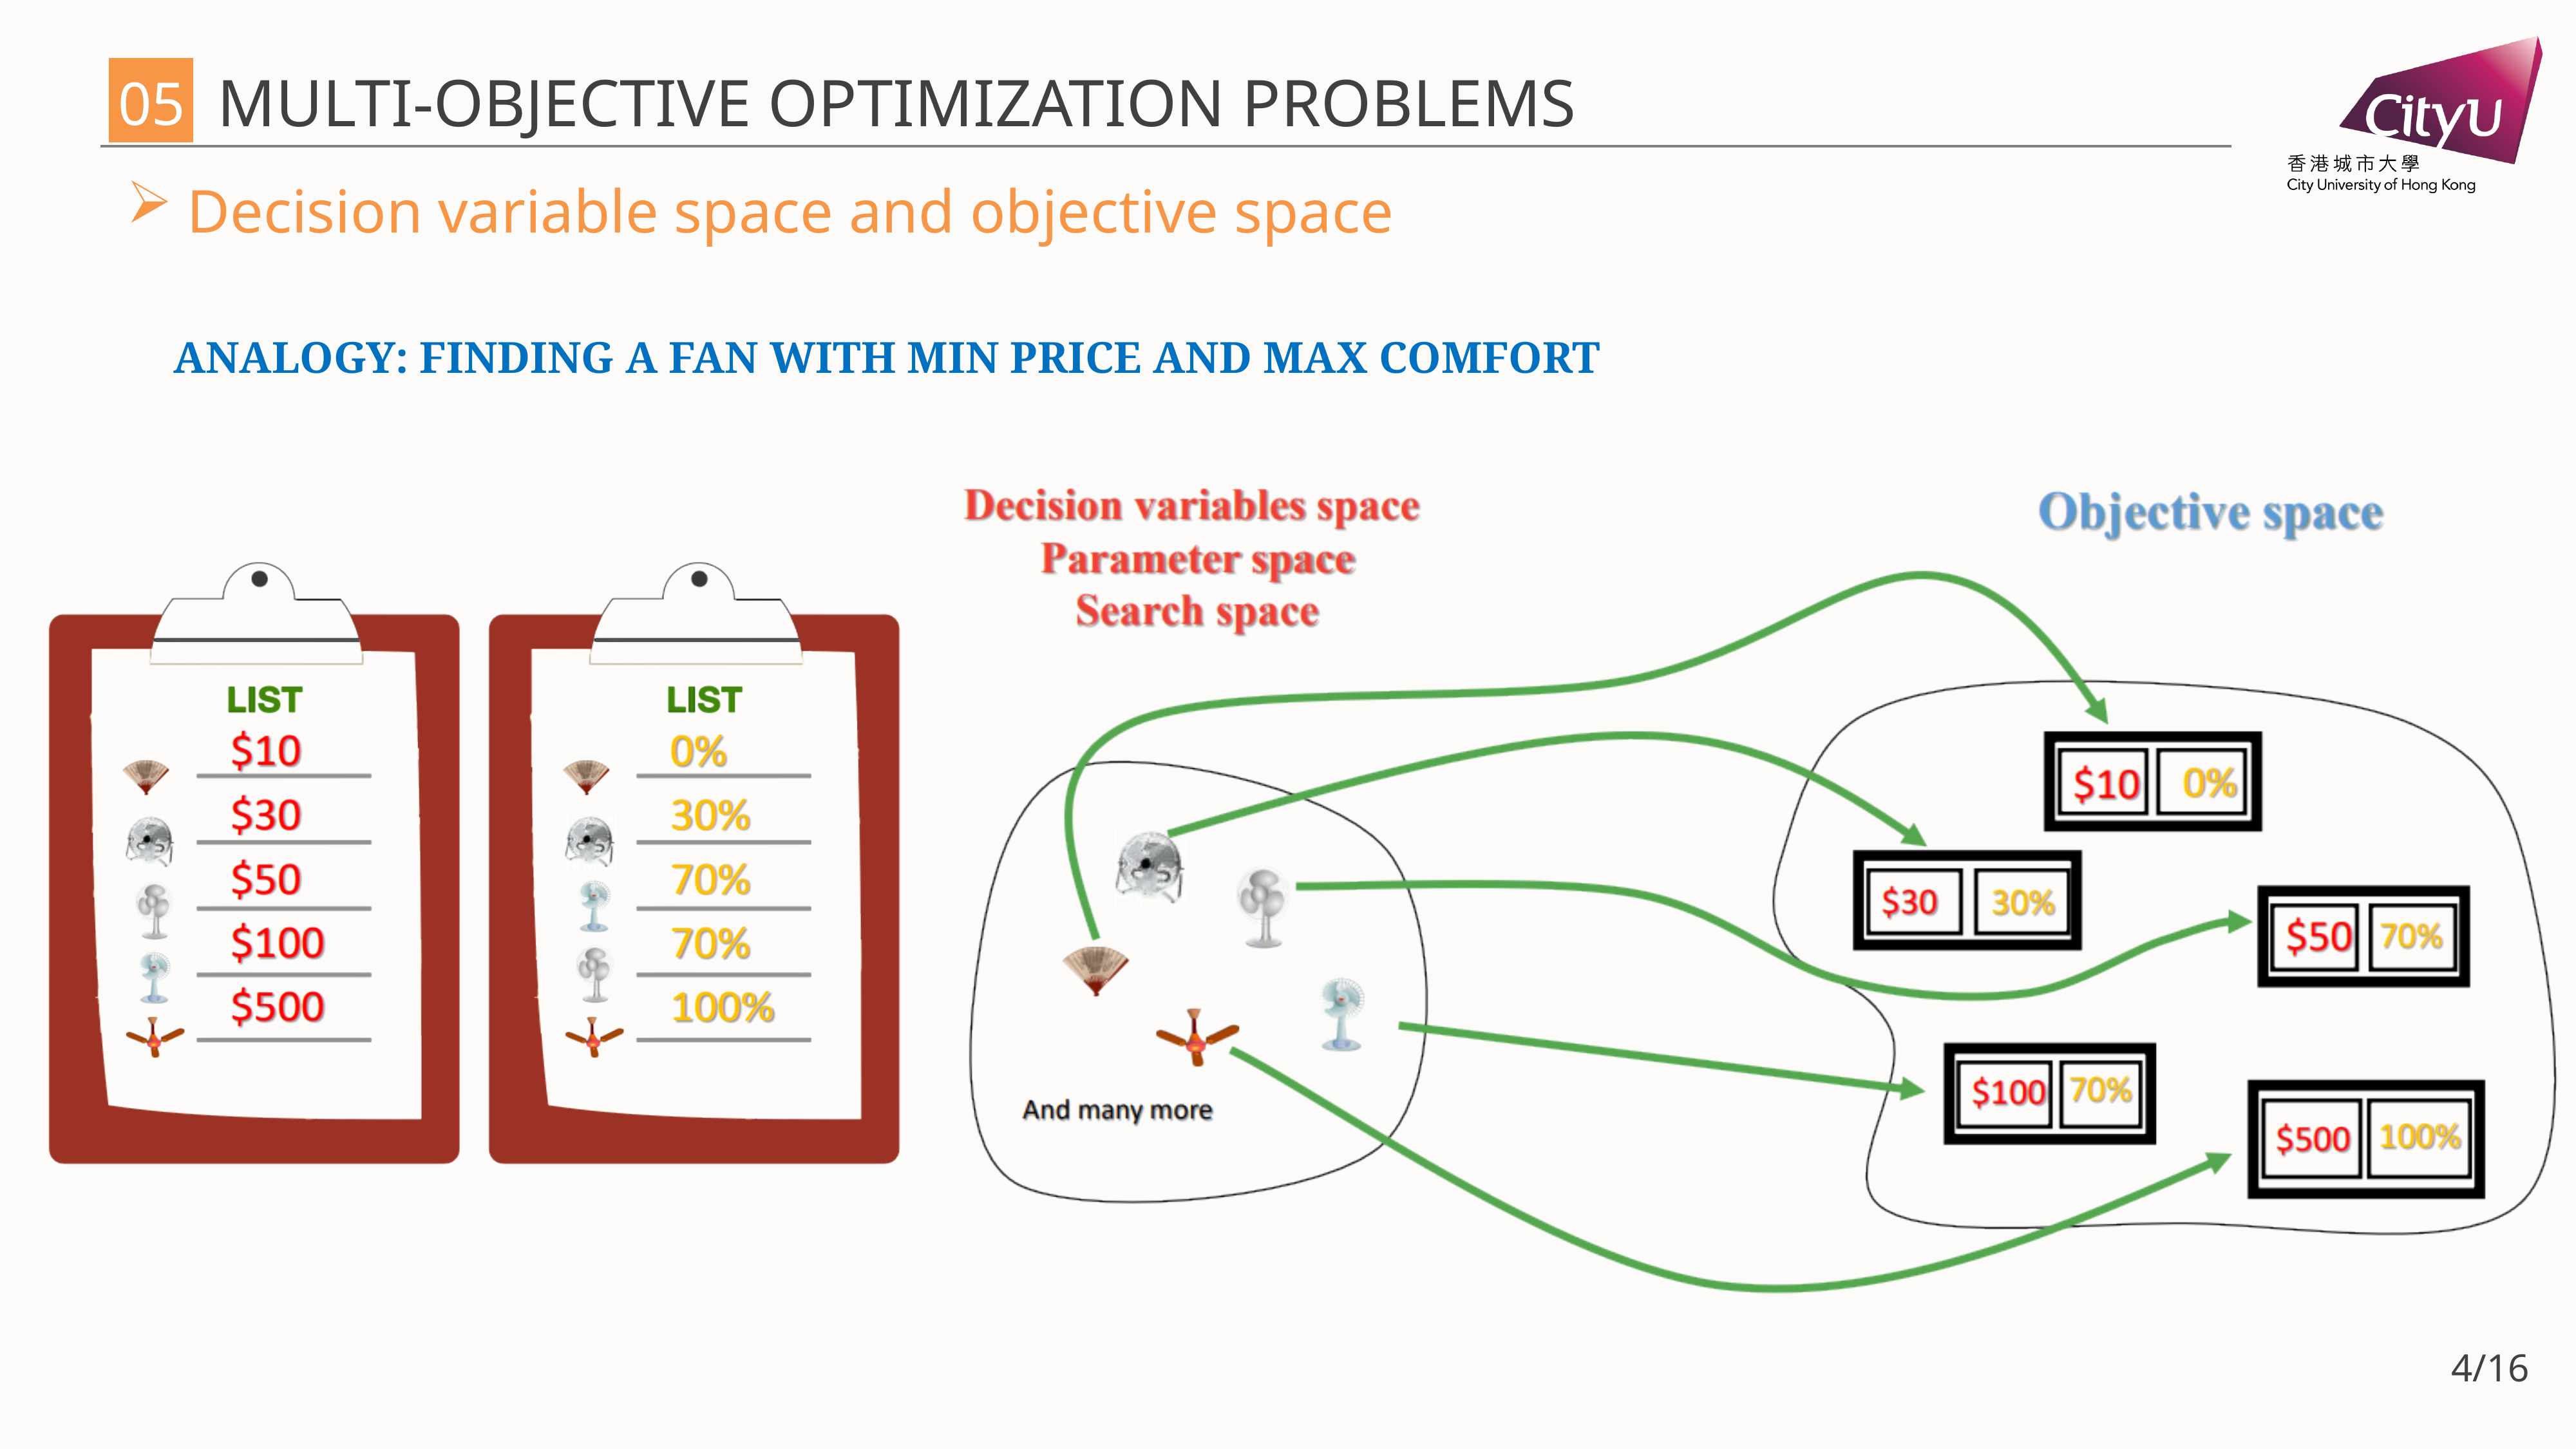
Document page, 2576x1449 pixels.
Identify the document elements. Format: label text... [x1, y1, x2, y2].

text_box 4/16 [2296, 1318, 2540, 1394]
title Multi-objective Optimization Problems [207, 58, 2369, 155]
text_box Decision variable space and objective space [121, 147, 2092, 250]
text_box ANALOGY: FINDING A FAN WITH MIN PRICE AND MAX COMFORT [108, 325, 1666, 387]
picture [36, 558, 910, 1175]
picture [2287, 34, 2546, 193]
text_box 05 [110, 61, 193, 142]
picture [938, 455, 2566, 1303]
